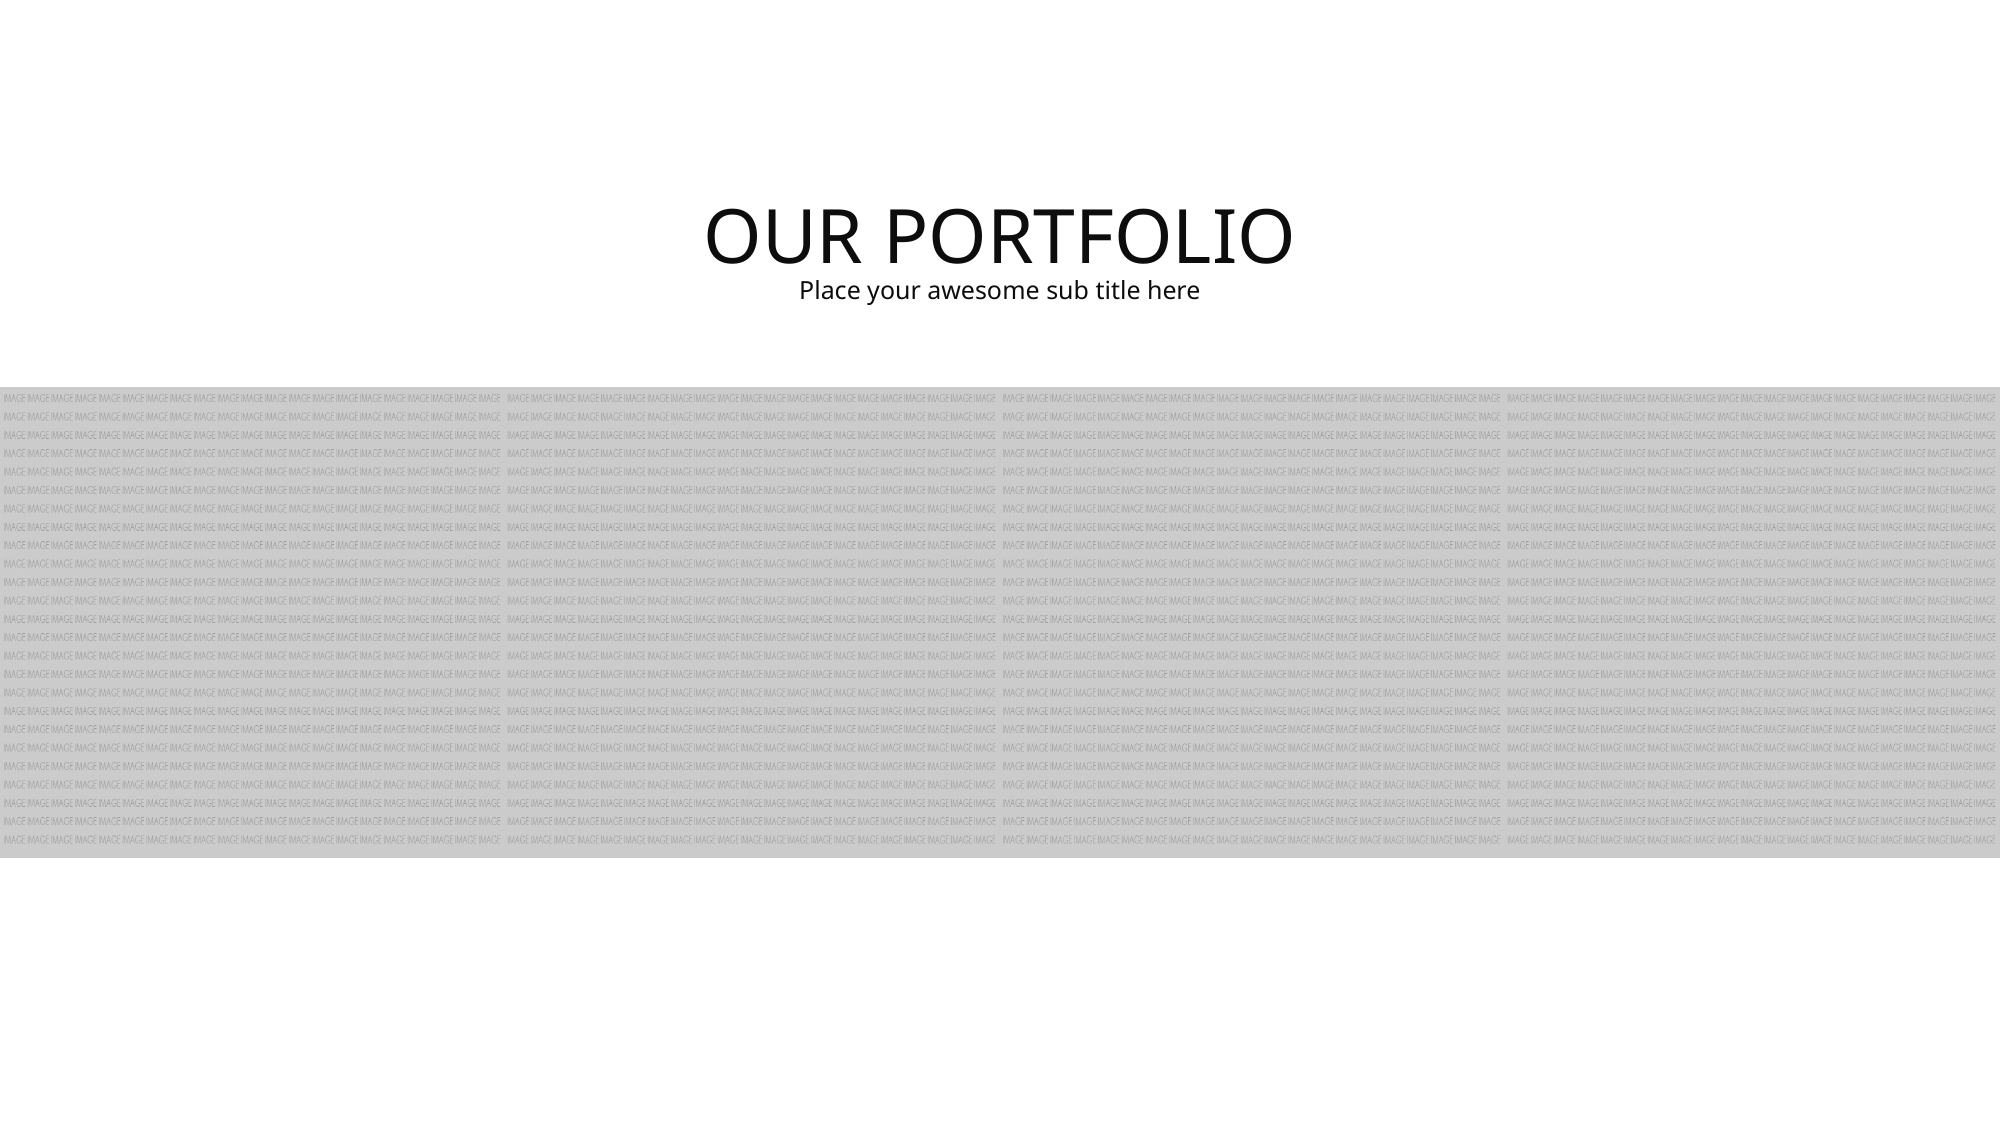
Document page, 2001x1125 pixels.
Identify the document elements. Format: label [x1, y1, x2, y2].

text_box [1504, 386, 2000, 859]
text_box [92, 136, 1907, 300]
text_box [0, 386, 504, 859]
text_box [504, 386, 999, 859]
text_box [999, 386, 1504, 859]
